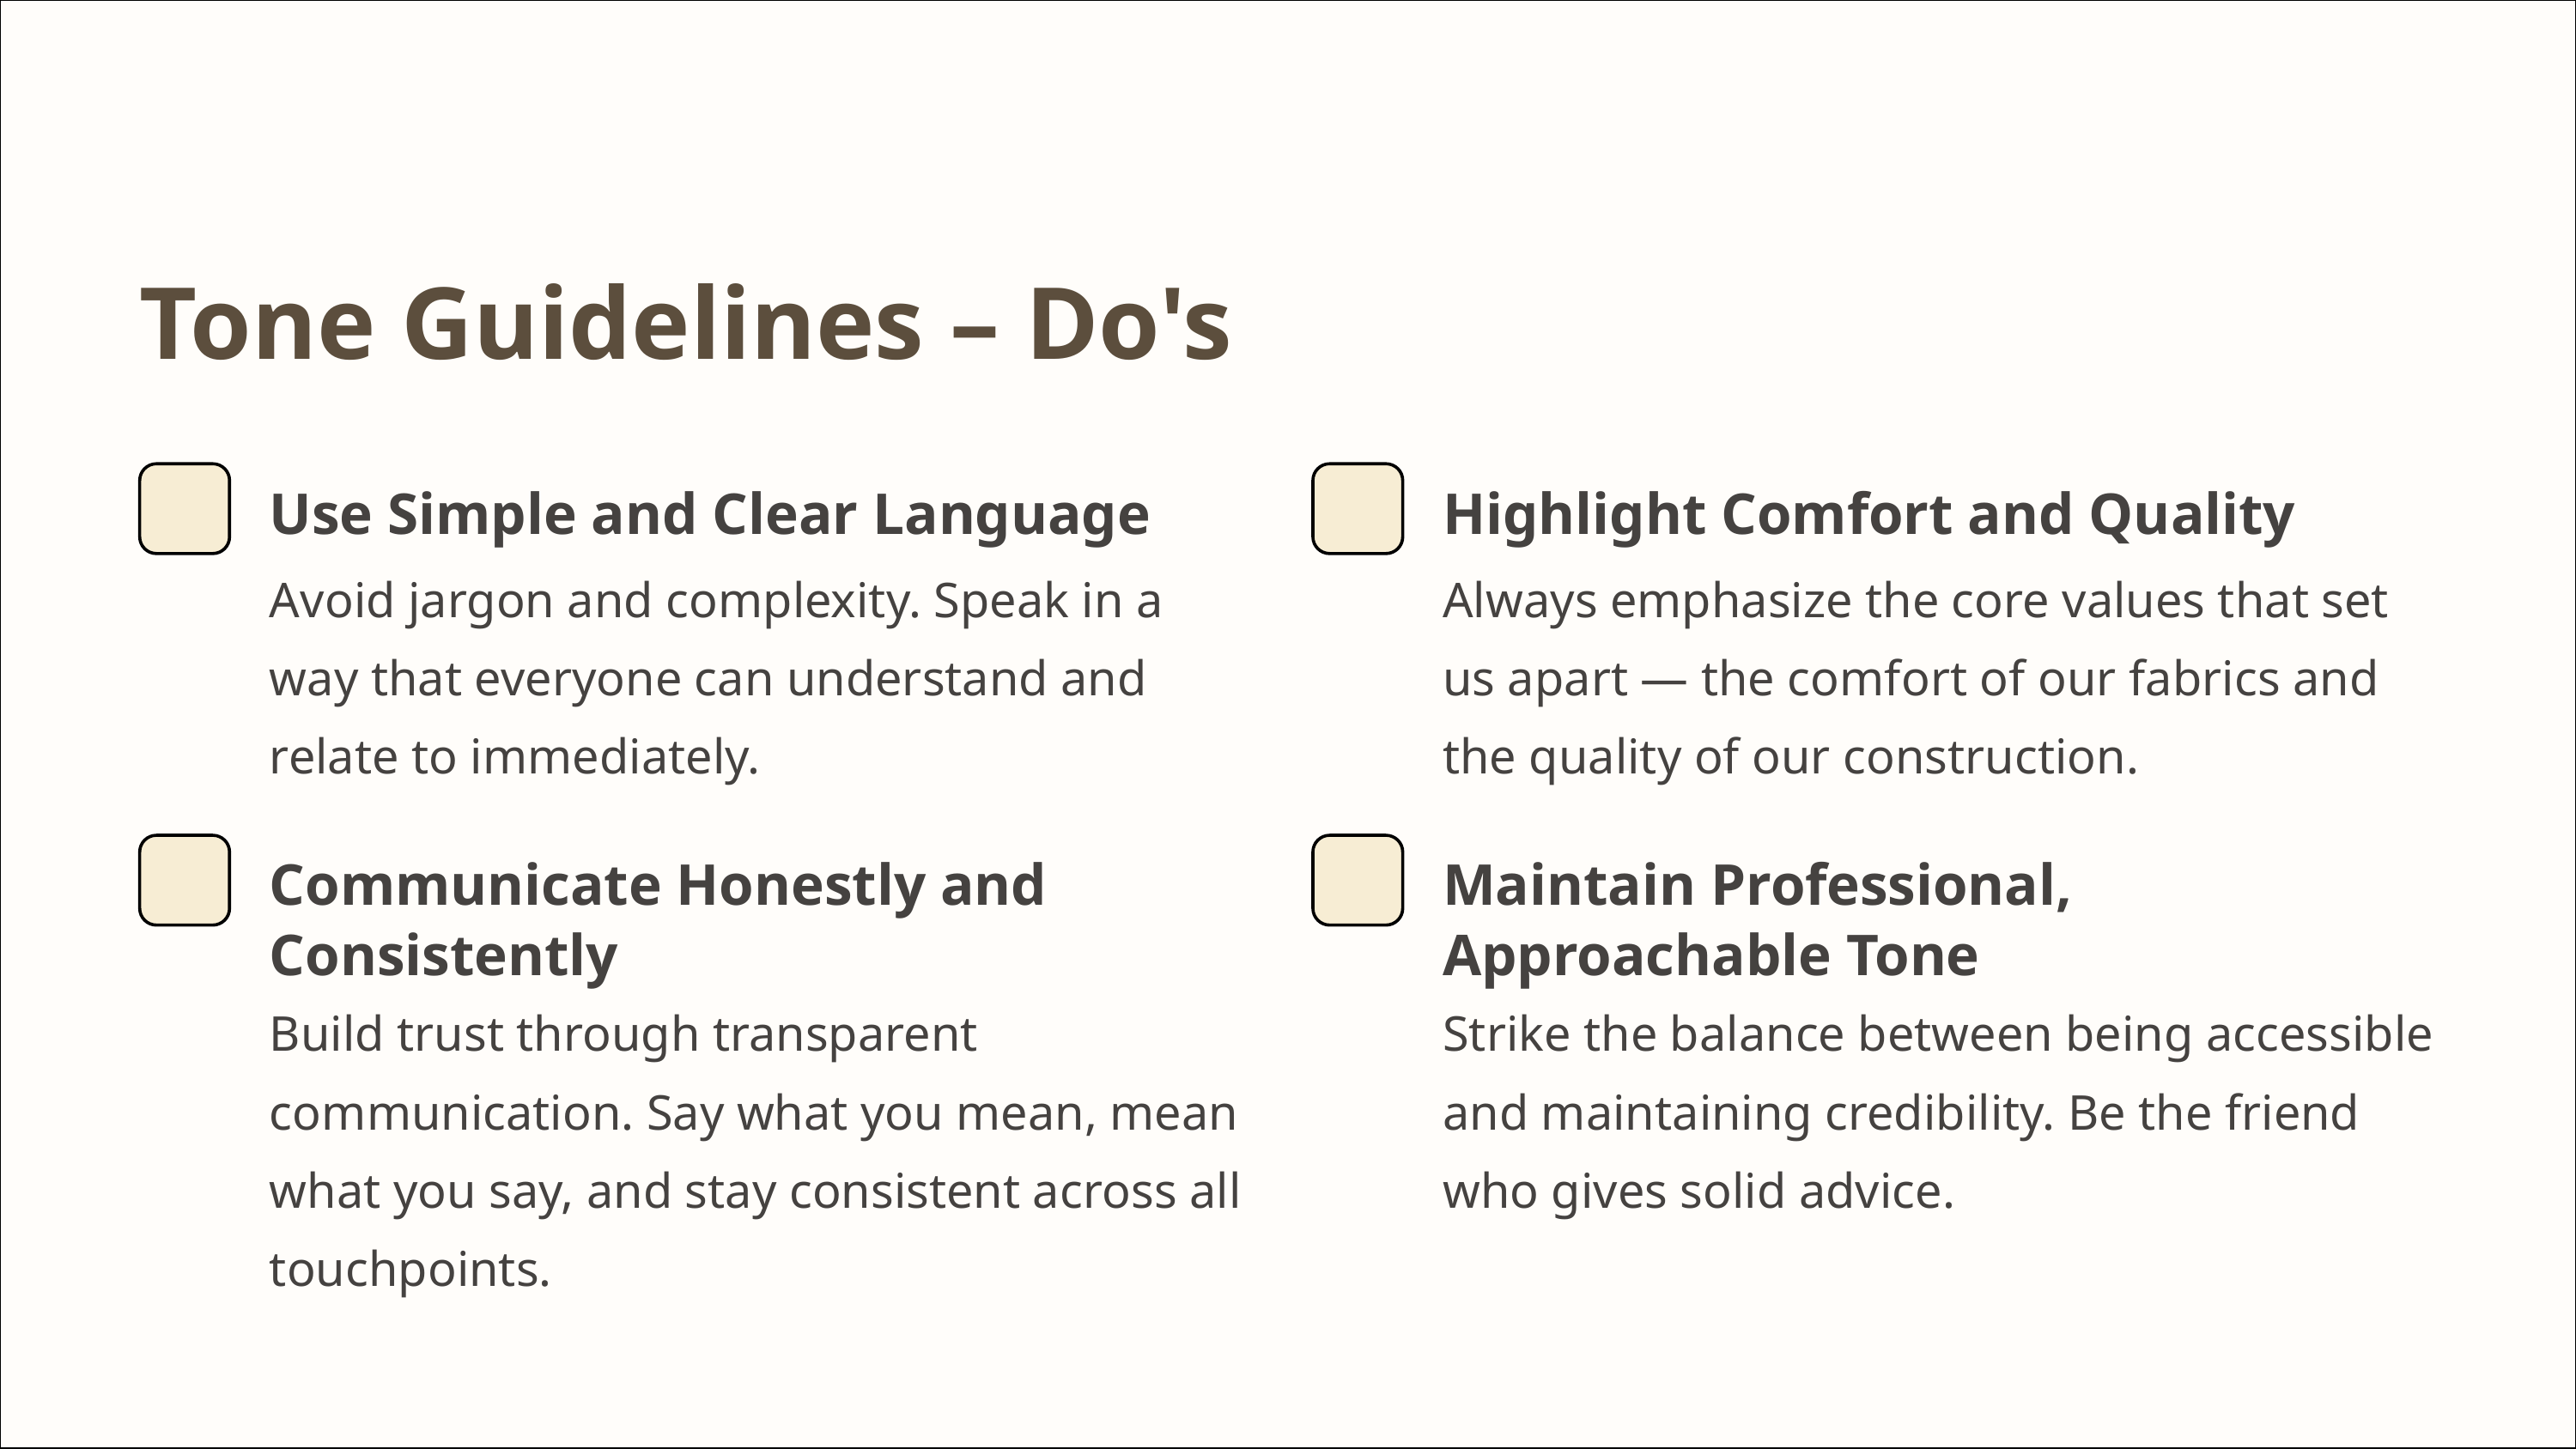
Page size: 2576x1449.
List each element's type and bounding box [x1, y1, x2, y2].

text_box [138, 463, 231, 555]
text_box [138, 834, 231, 926]
text_box [1311, 463, 1404, 555]
text_box [0, 0, 2576, 1449]
text_box [1311, 834, 1404, 926]
